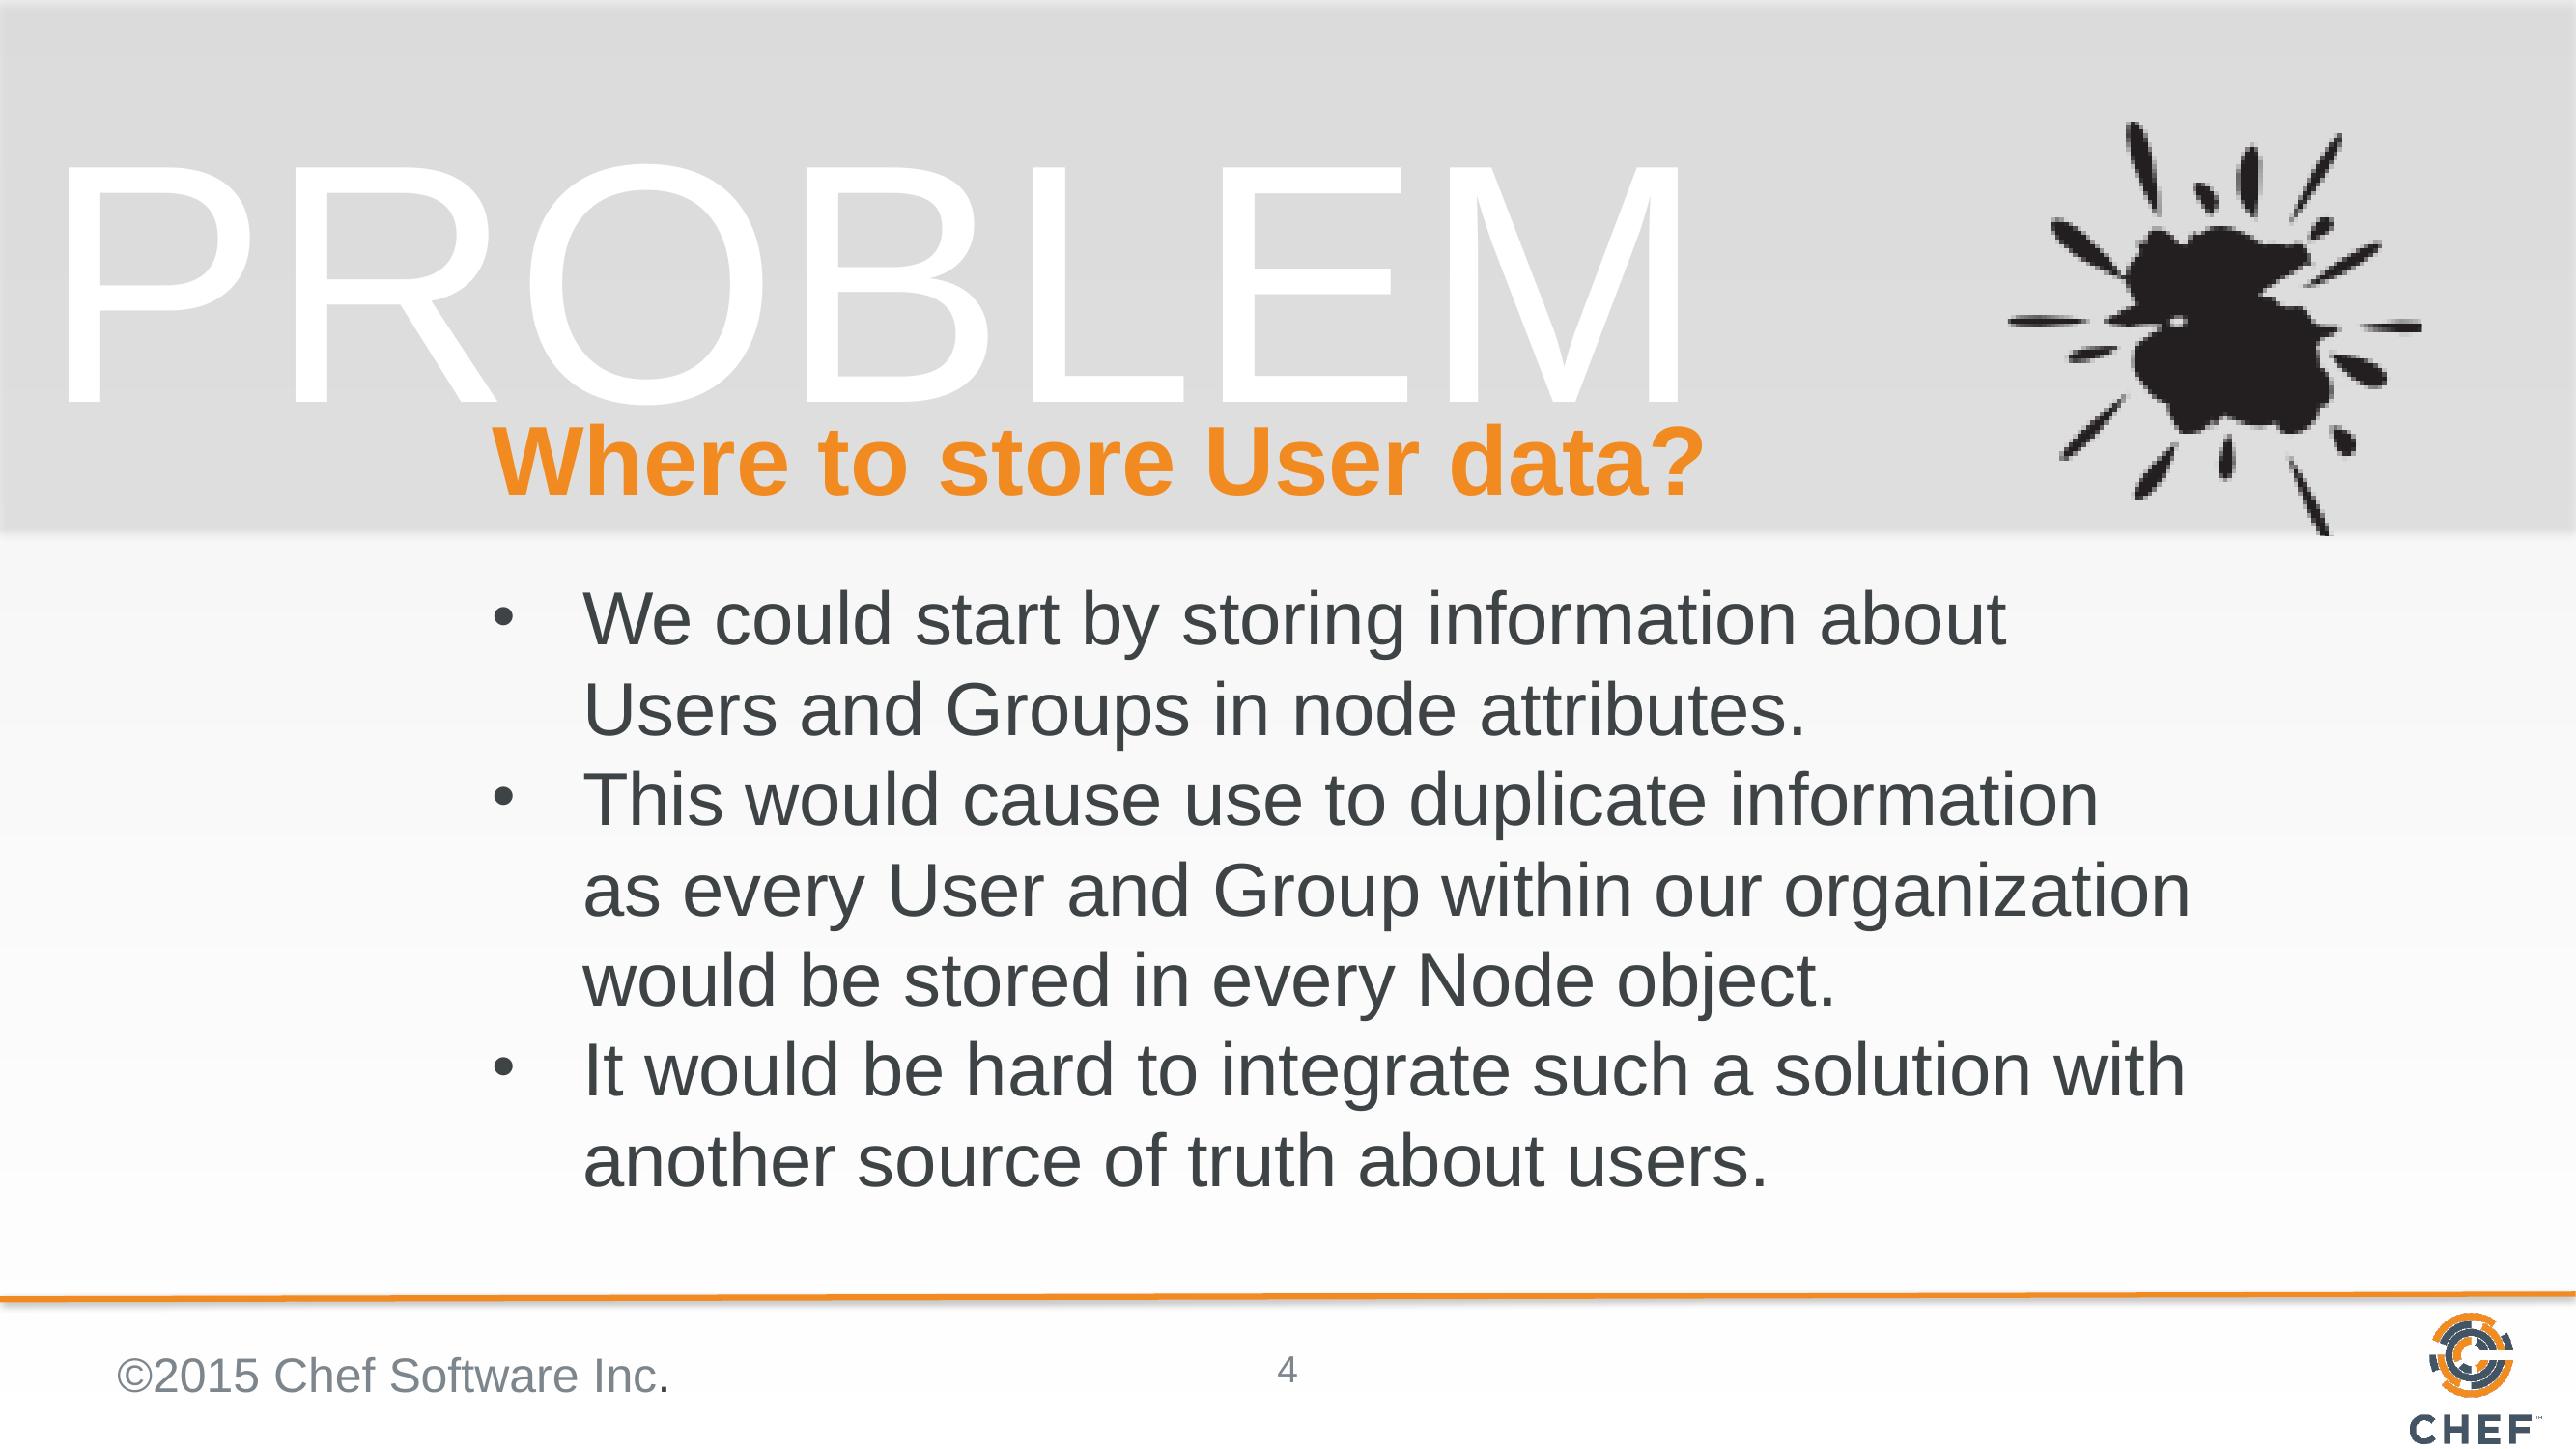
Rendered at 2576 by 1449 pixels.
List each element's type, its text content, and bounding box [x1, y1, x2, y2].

subtitle We could start by storing information about Users and Groups in node attributes. This would cause use to duplicate information as every User and Group within our organization would be stored in every Node object. It would be hard to integrate such a solution with another source of truth about users. [477, 555, 2217, 1249]
picture [2399, 1297, 2550, 1449]
slide_number 4 [1172, 1338, 1403, 1416]
footer ©2015 Chef Software Inc. [102, 1336, 948, 1418]
title Where to store User data? [477, 395, 2217, 531]
